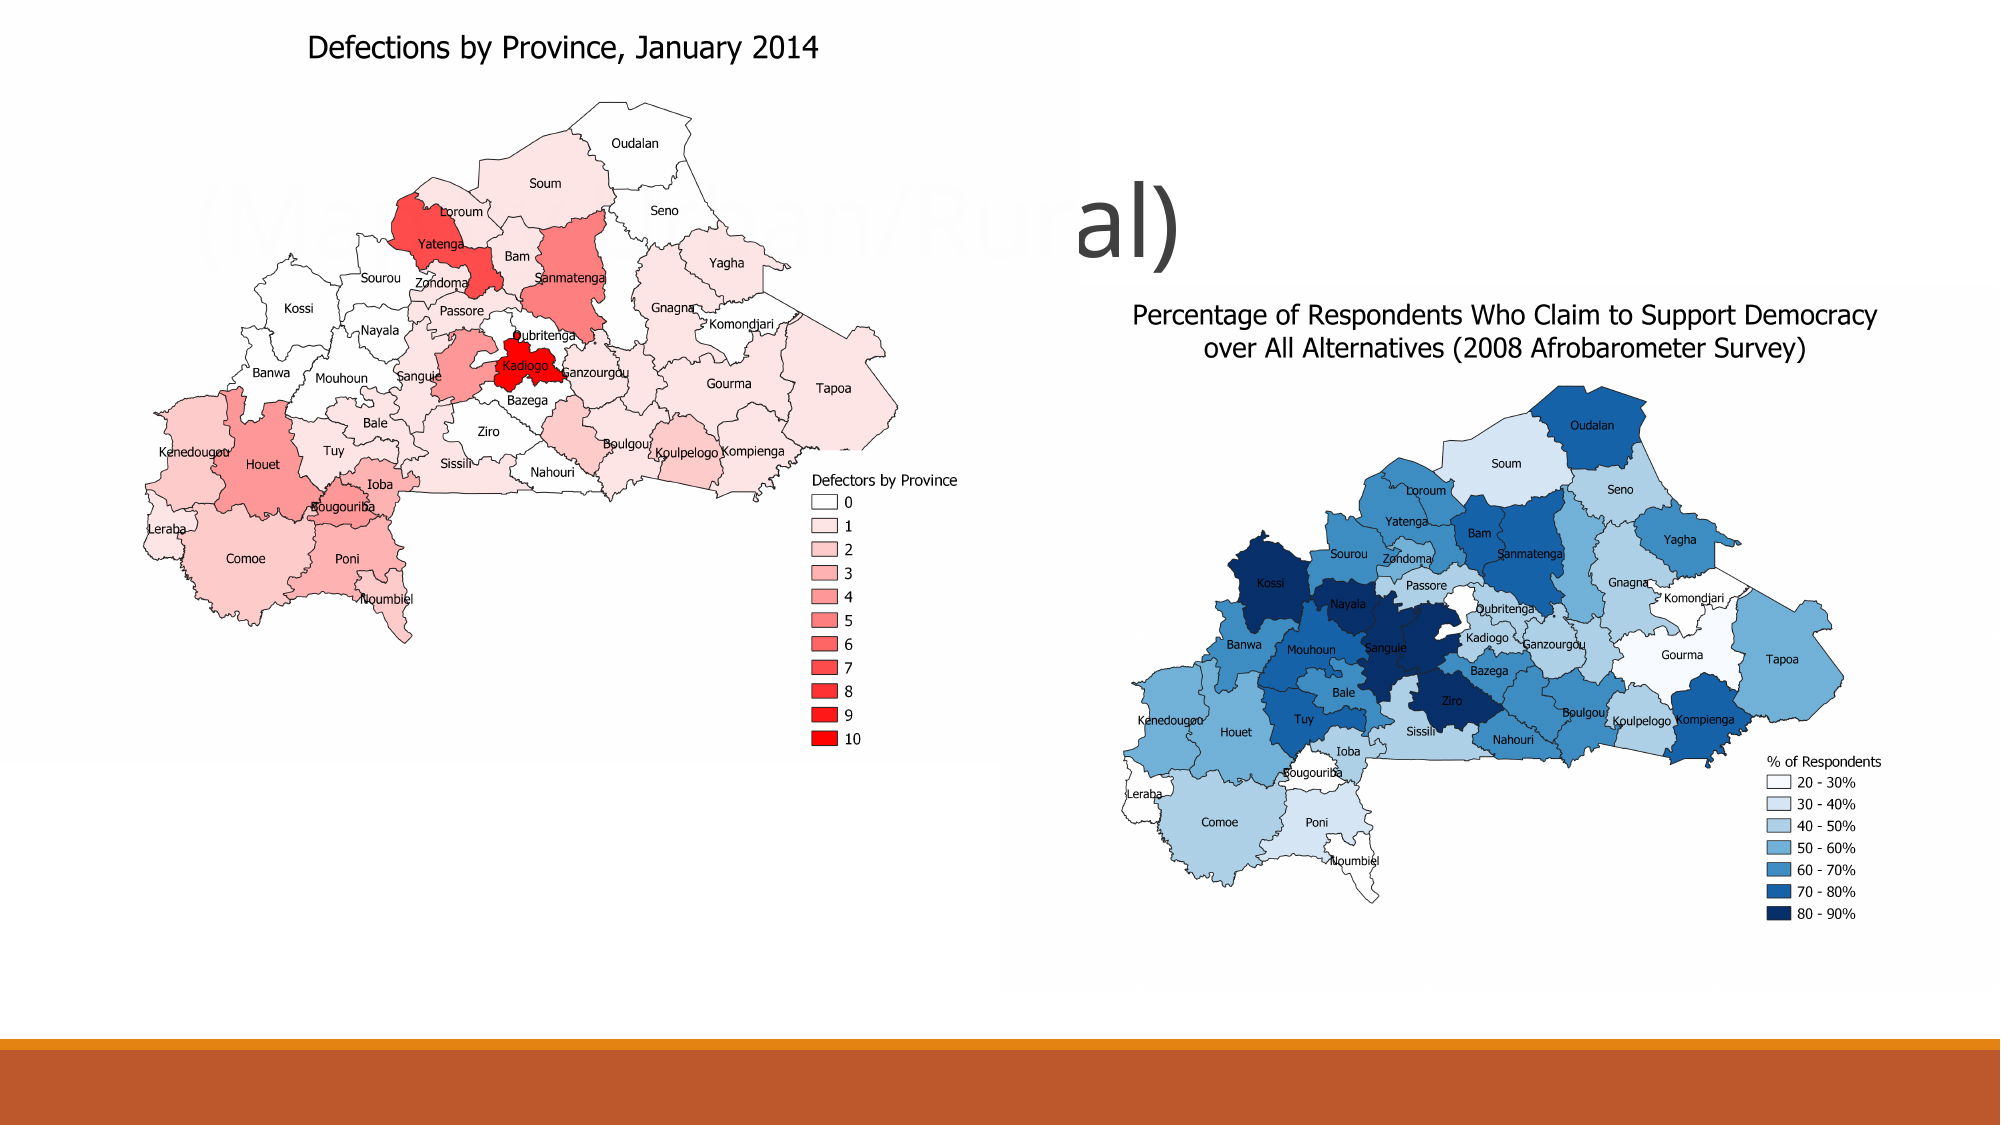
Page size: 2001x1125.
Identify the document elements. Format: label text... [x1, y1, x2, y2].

picture [0, 0, 1080, 764]
title (Map by Urban/Rural) [1088, 47, 1830, 281]
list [999, 284, 2000, 993]
